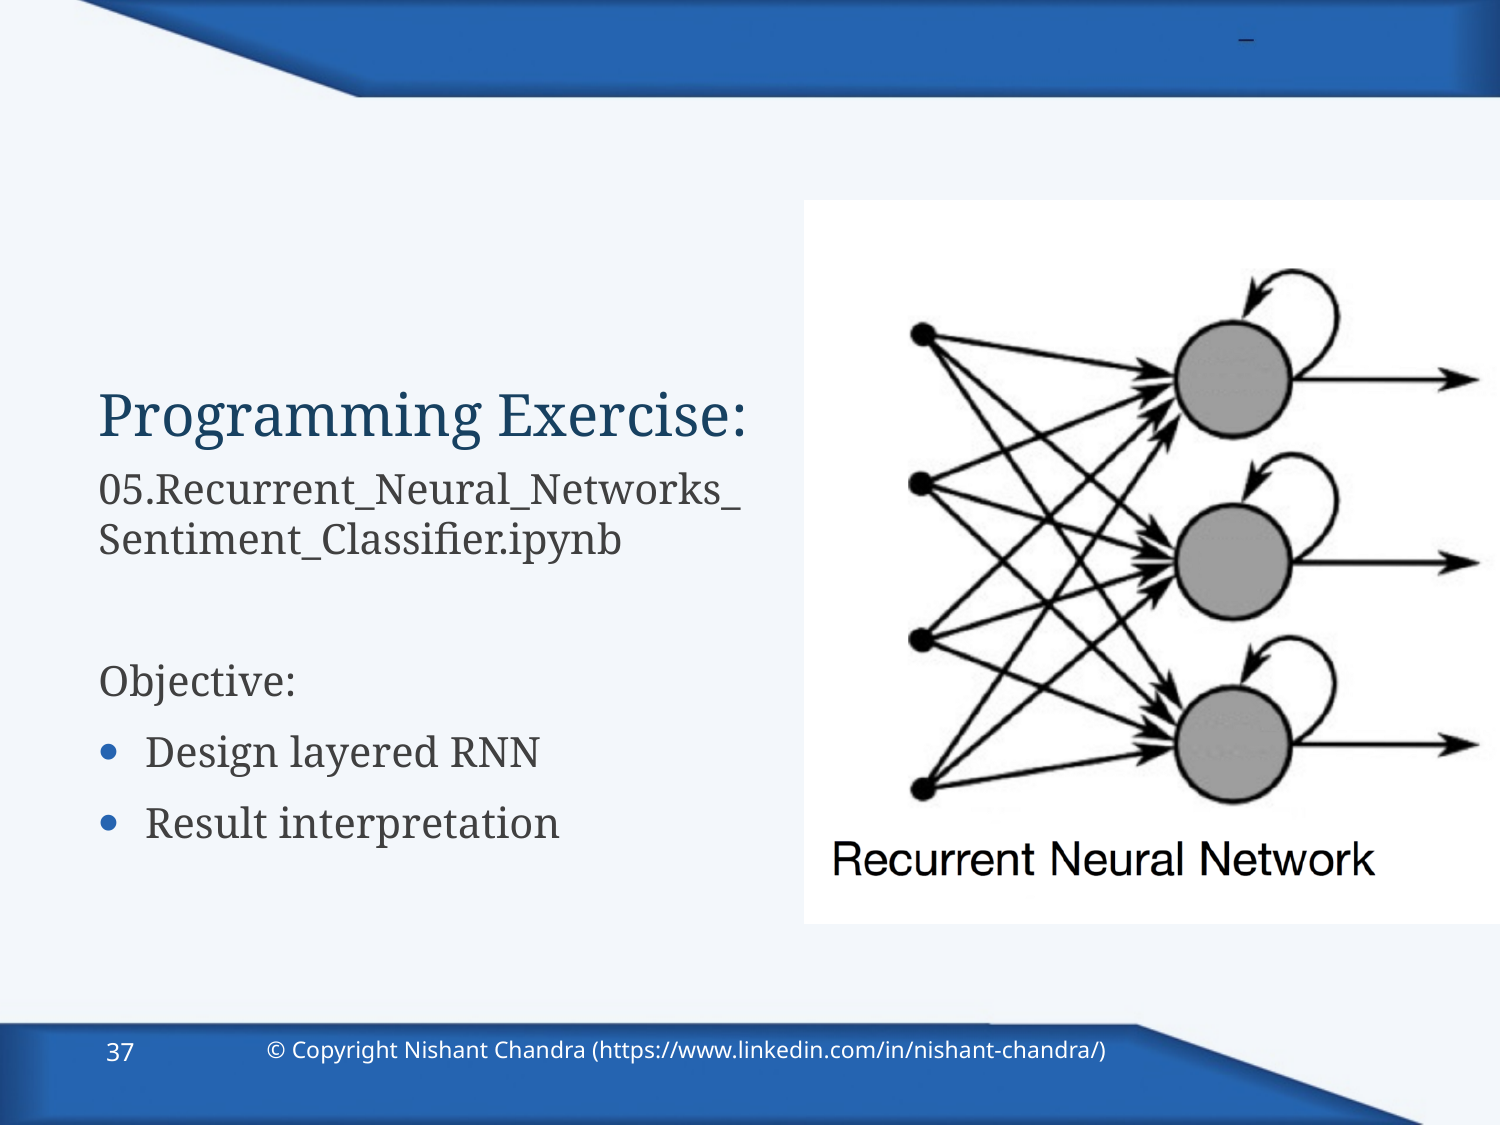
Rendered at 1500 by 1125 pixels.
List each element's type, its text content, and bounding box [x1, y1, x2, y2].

footer © Copyright Nishant Chandra (https://www.linkedin.com/in/nishant-chandra/) [251, 1027, 1169, 1088]
picture [0, 0, 1500, 1125]
list 05.Recurrent_Neural_Networks_Sentiment_Classifier.ipynb Objective: Design layered RNN Result interpretation [83, 455, 771, 1000]
slide_number 37 [91, 1028, 176, 1089]
title Programming Exercise: [83, 245, 771, 455]
